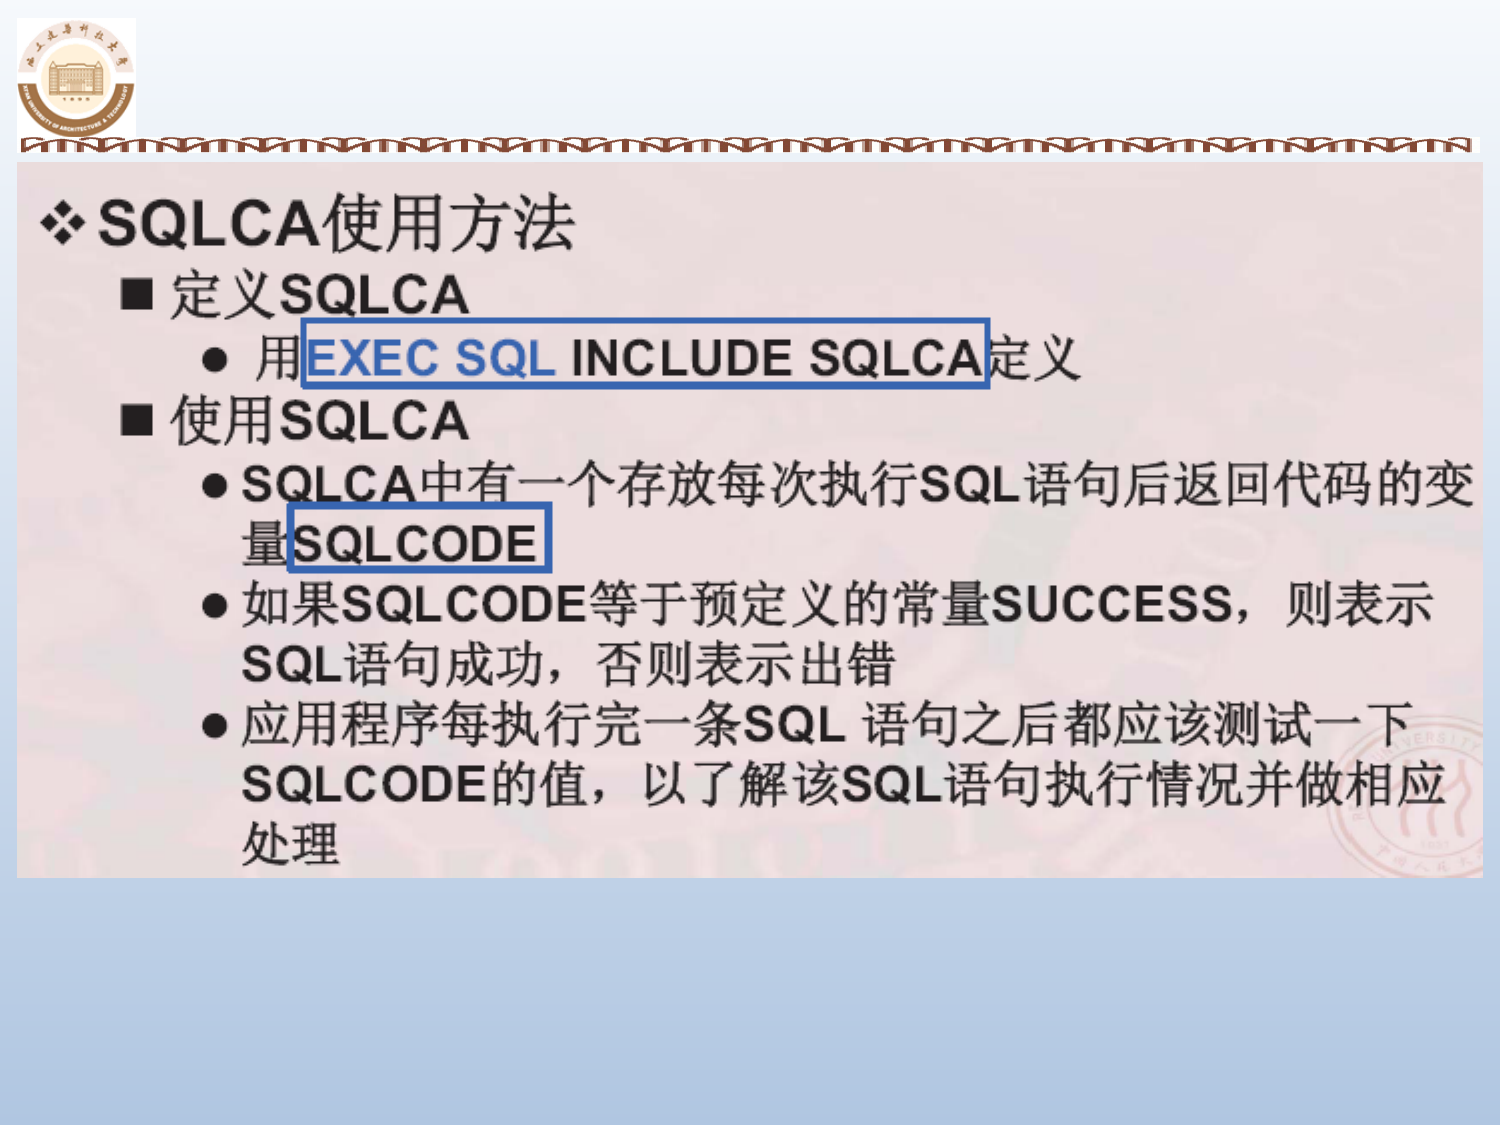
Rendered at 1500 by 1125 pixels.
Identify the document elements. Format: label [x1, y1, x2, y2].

picture [17, 18, 1480, 153]
picture [17, 161, 1483, 878]
